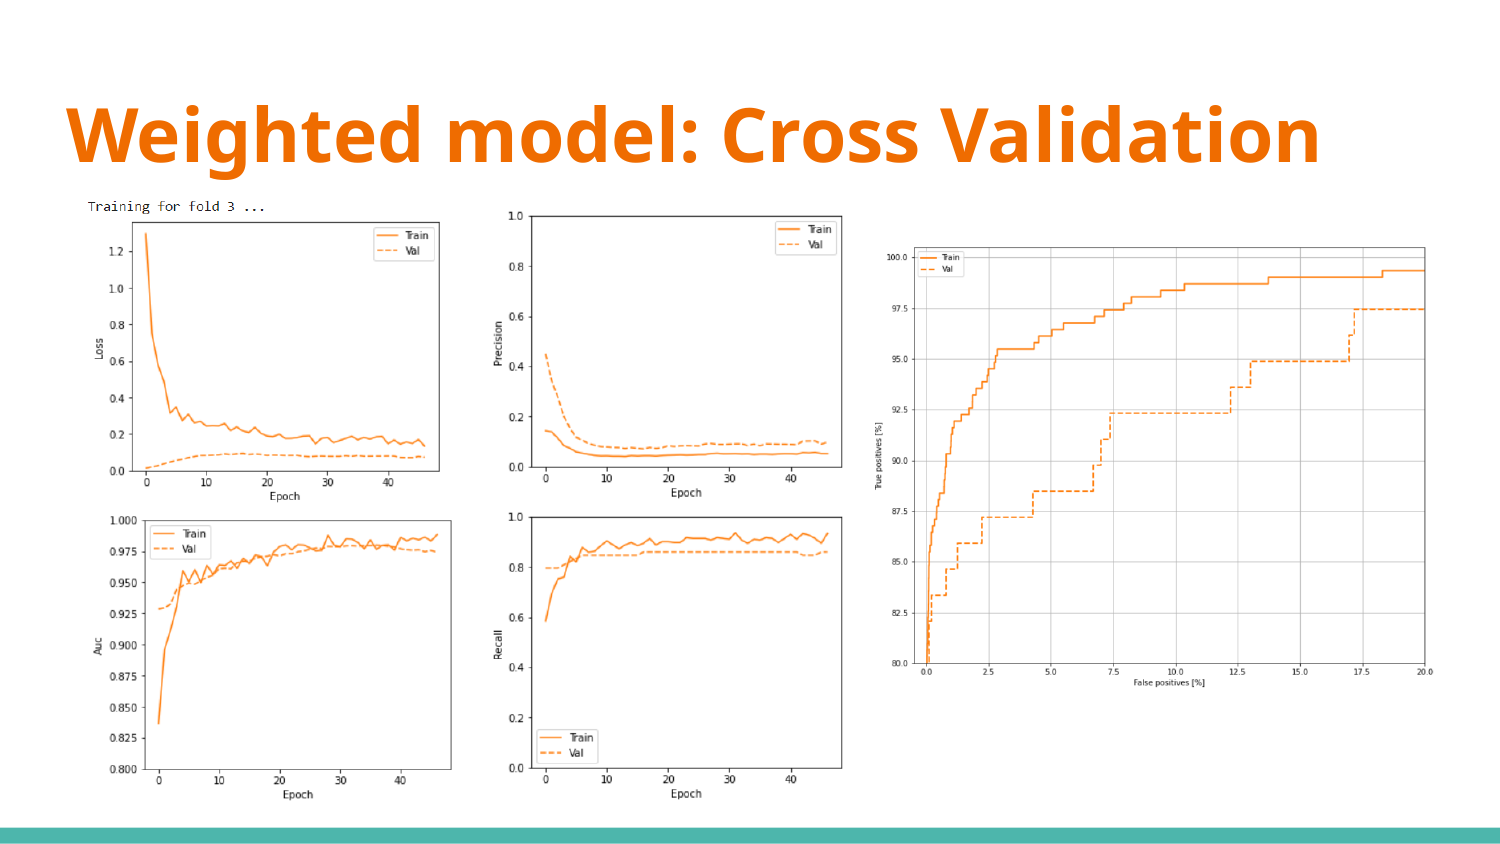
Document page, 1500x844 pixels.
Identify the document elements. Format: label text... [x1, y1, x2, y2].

title Weighted model: Cross Validation [51, 72, 1449, 189]
picture [875, 238, 1438, 690]
picture [487, 201, 851, 807]
picture [82, 197, 463, 803]
